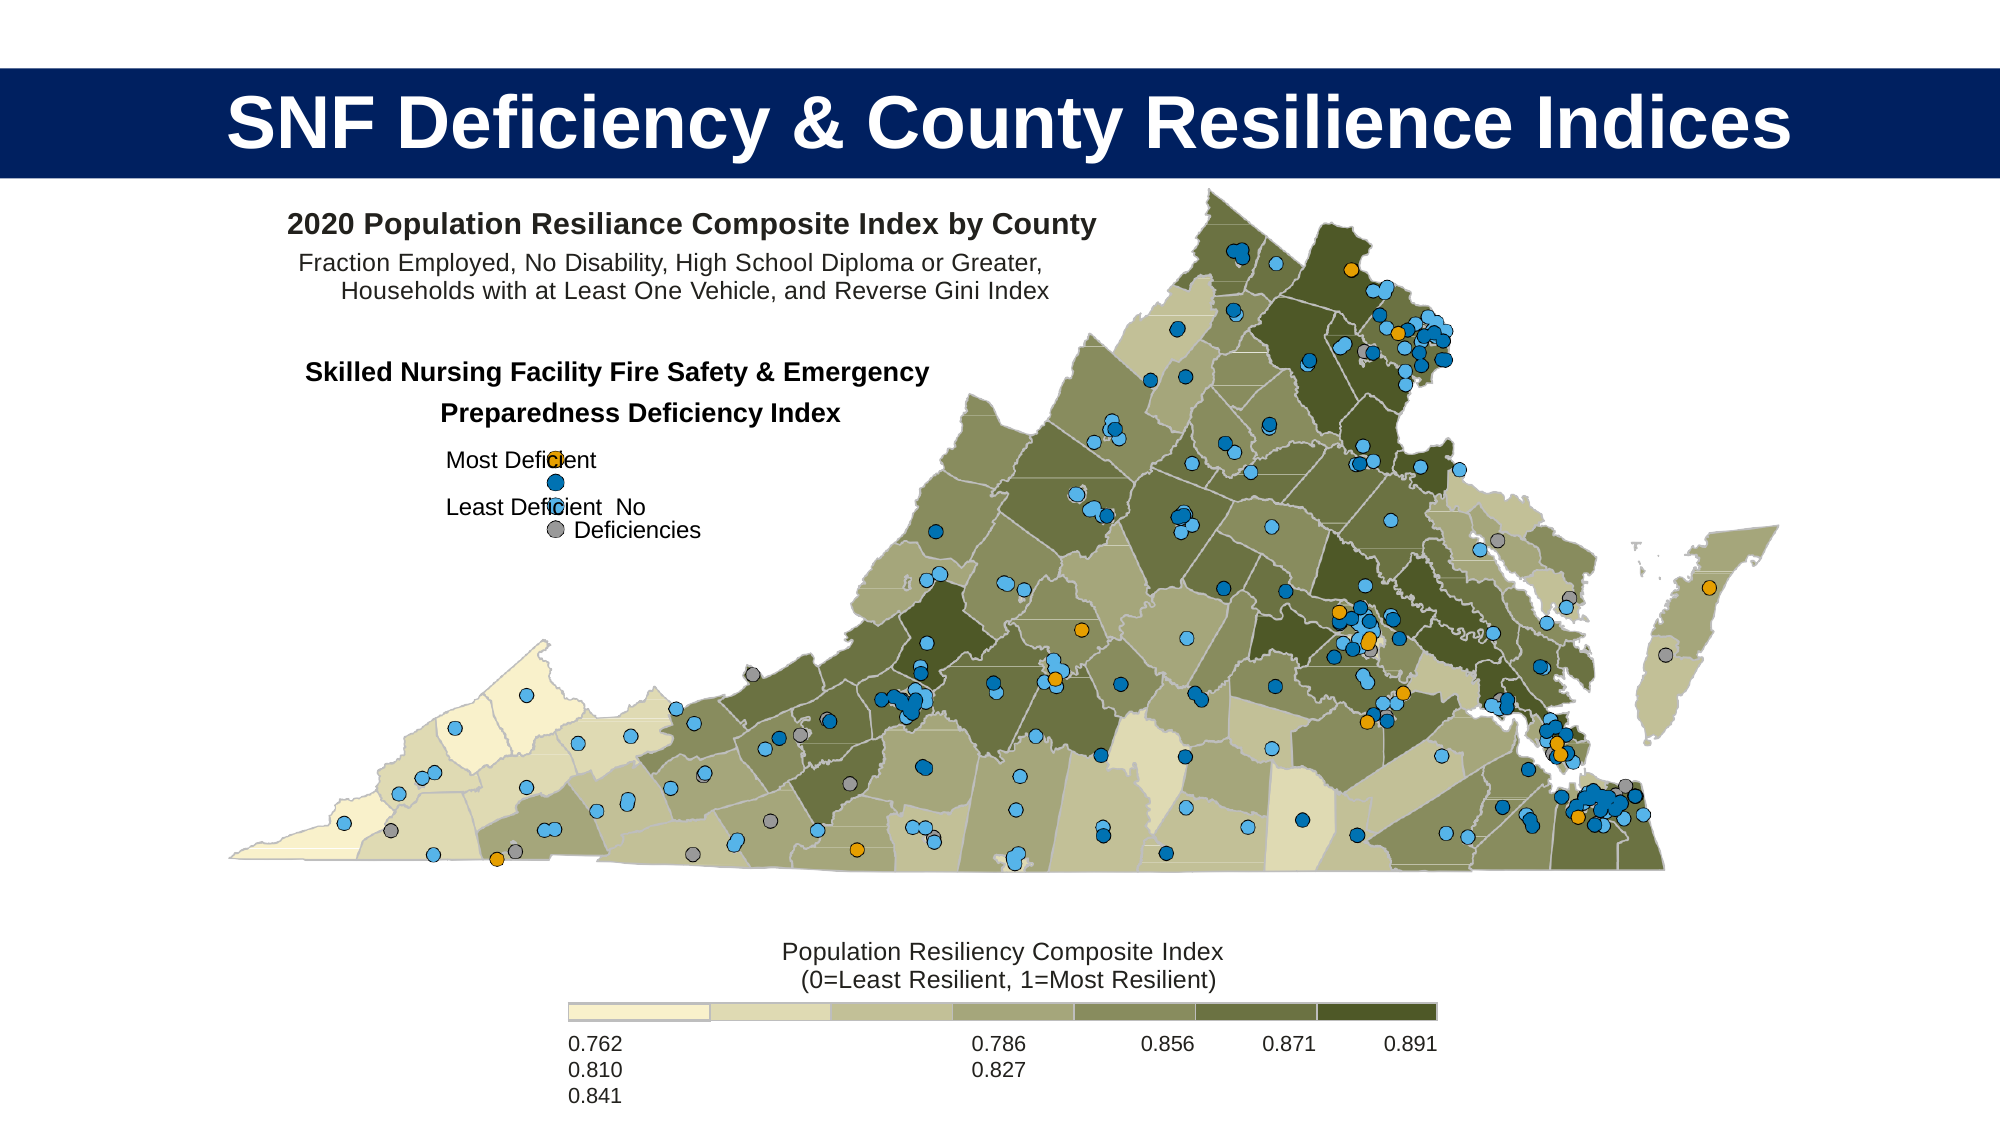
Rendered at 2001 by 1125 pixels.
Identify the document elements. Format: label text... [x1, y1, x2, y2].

table_header [953, 1004, 1073, 1020]
table_header [1318, 1004, 1436, 1020]
text_box 0.891 [1381, 1027, 1442, 1056]
text_box 0.856 [1138, 1027, 1199, 1056]
text_box Population Resiliency Composite Index (0=Least Resilient, 1=Most Resilient) [779, 932, 1228, 994]
text_box 2020 Population Resiliance Composite Index by County Fraction Employed, No Disability, High School Diploma or Greater, Households with at Least One Vehicle, and Reverse Gini Index Skilled Nursing Facility Fire Safety & Emergency Preparedness Deficiency Index Most Deficient Least Deficient No Deficiencies [285, 195, 1102, 544]
table_header [832, 1004, 952, 1020]
text_box 0.762 0.786 0.810 0.827 0.841 ACS 2020 5−Year Estimates Detailed Tables (B18101, B19083, B23025, S0101, S1501) Fire Safety Deficiencies and Inspection Dates (01/2018−03/2022): The Centers for Medicare & Medicaid Services [251, 1027, 1115, 1125]
table_header [1196, 1004, 1316, 1020]
text_box [0, 68, 2000, 179]
title SNF Deficiency & County Resilience Indices [224, 71, 1800, 262]
table_header [569, 1005, 709, 1019]
table_header [711, 1004, 830, 1020]
text_box [228, 188, 1780, 873]
text_box 0.871 [1260, 1027, 1321, 1056]
table_header [1075, 1004, 1195, 1020]
